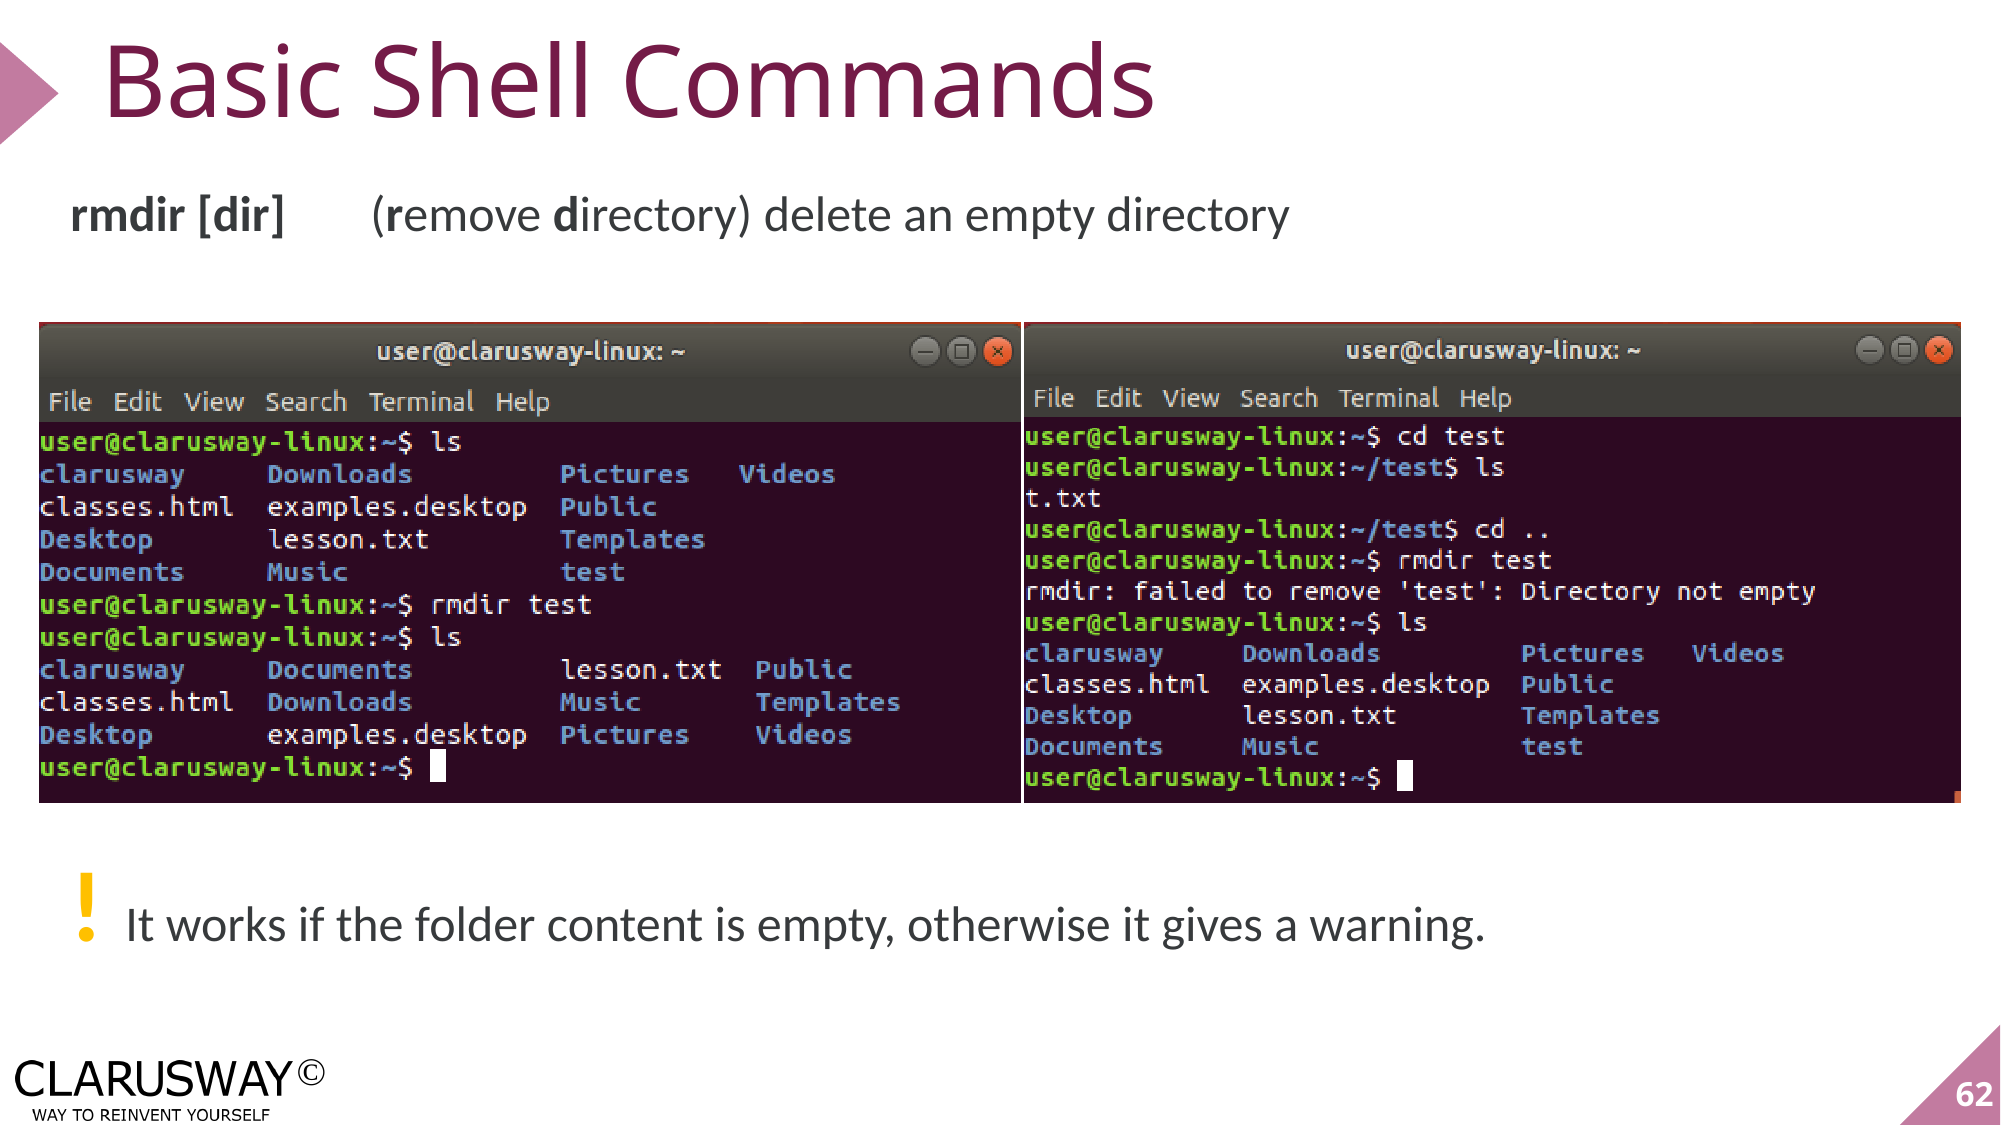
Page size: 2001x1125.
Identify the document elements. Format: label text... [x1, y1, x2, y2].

text_box rmdir [dir] (remove directory) delete an empty directory ! It works if the folder content is empty, otherwise it gives a warning. [50, 171, 1696, 367]
text_box Basic Shell Commands [101, 40, 1426, 144]
slide_number 62 [1893, 1015, 1994, 1119]
picture [1024, 322, 1961, 803]
picture [15, 1060, 293, 1121]
picture [39, 322, 1021, 803]
